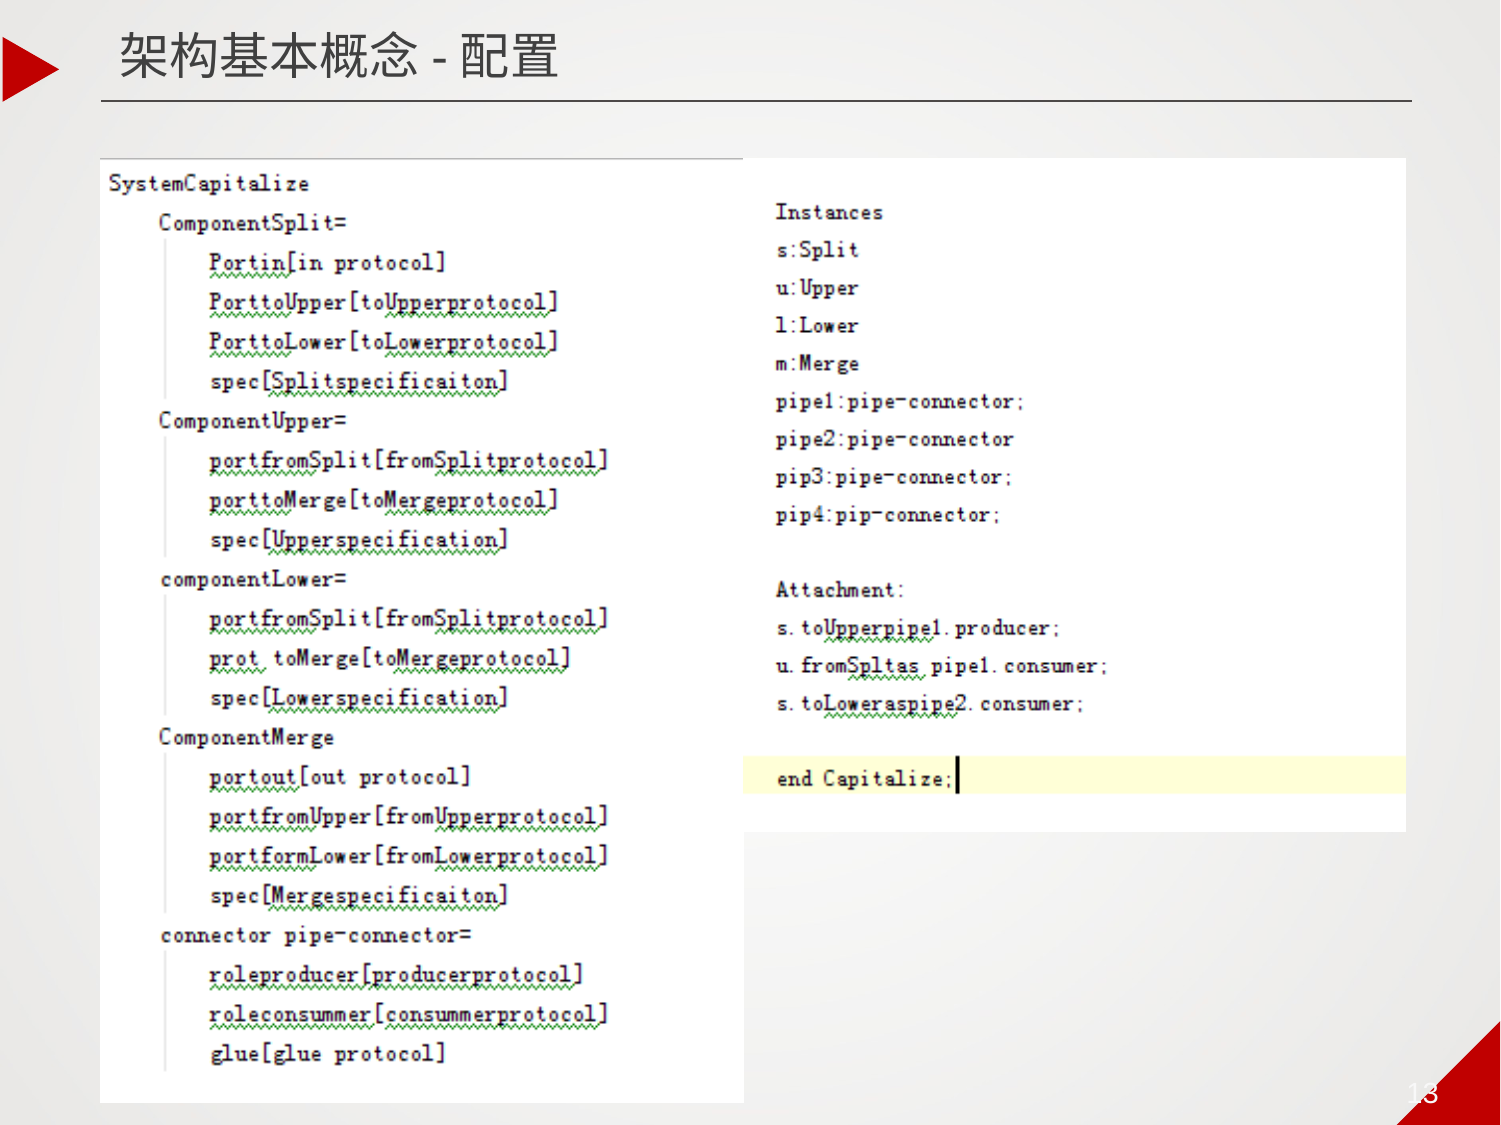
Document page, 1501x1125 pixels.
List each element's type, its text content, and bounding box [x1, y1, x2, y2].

text_box [2, 36, 60, 102]
title 架构基本概念-配置 [104, 21, 813, 87]
picture [0, 0, 1501, 1125]
